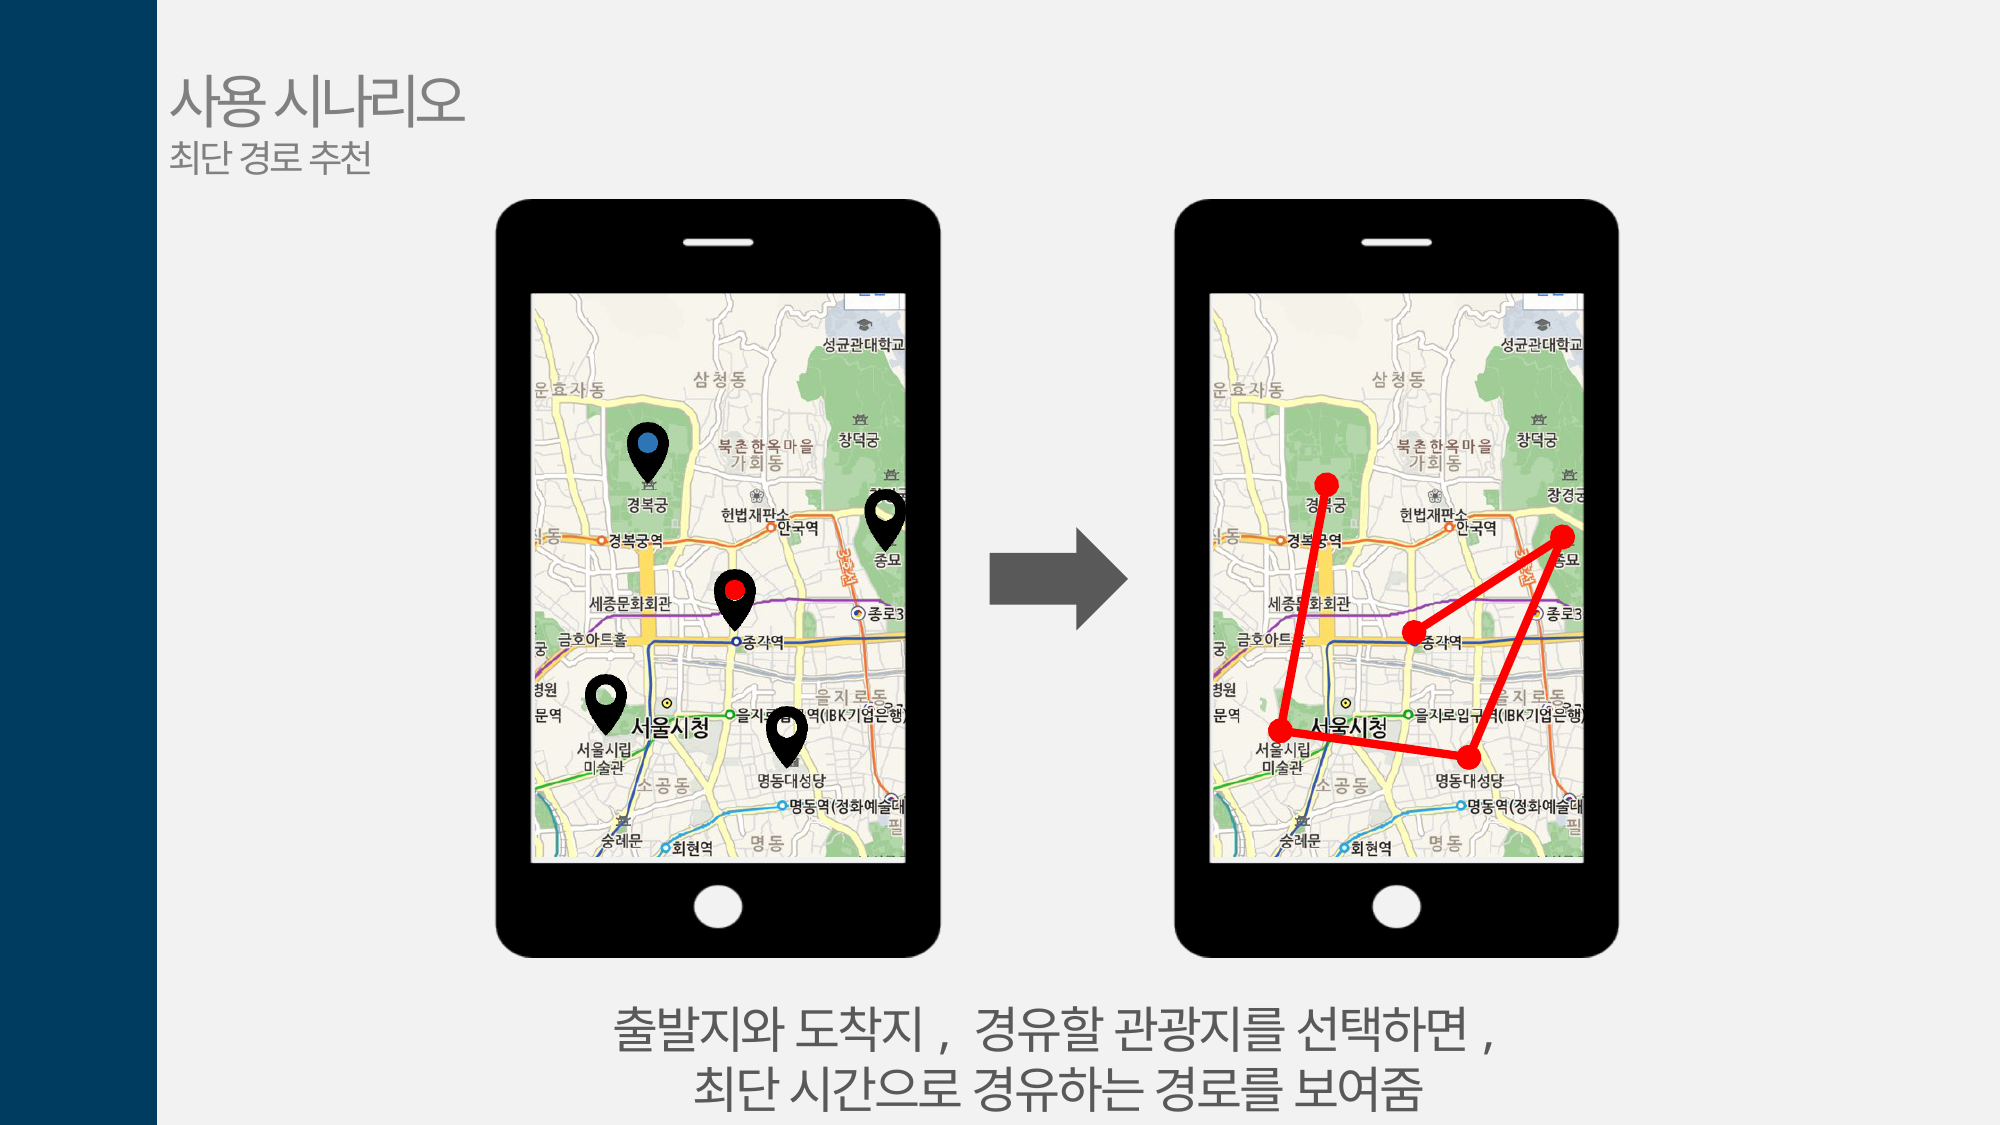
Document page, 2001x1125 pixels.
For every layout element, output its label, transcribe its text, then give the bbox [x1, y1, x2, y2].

text_box [0, 0, 158, 1125]
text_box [1280, 484, 1327, 731]
picture [609, 420, 686, 485]
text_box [1414, 537, 1468, 633]
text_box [1280, 730, 1469, 758]
text_box 사용 시나리오 최단 경로 추천 [153, 57, 483, 188]
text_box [1468, 537, 1563, 758]
picture [847, 487, 923, 553]
text_box 출발지와 도착지, 경유할 관광지를 선택하면, 최단 시간으로 경유하는 경로를 보여줌 [351, 991, 1766, 1125]
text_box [696, 567, 773, 633]
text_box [294, 199, 973, 958]
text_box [973, 199, 1821, 958]
picture [748, 704, 825, 770]
picture [567, 672, 644, 737]
